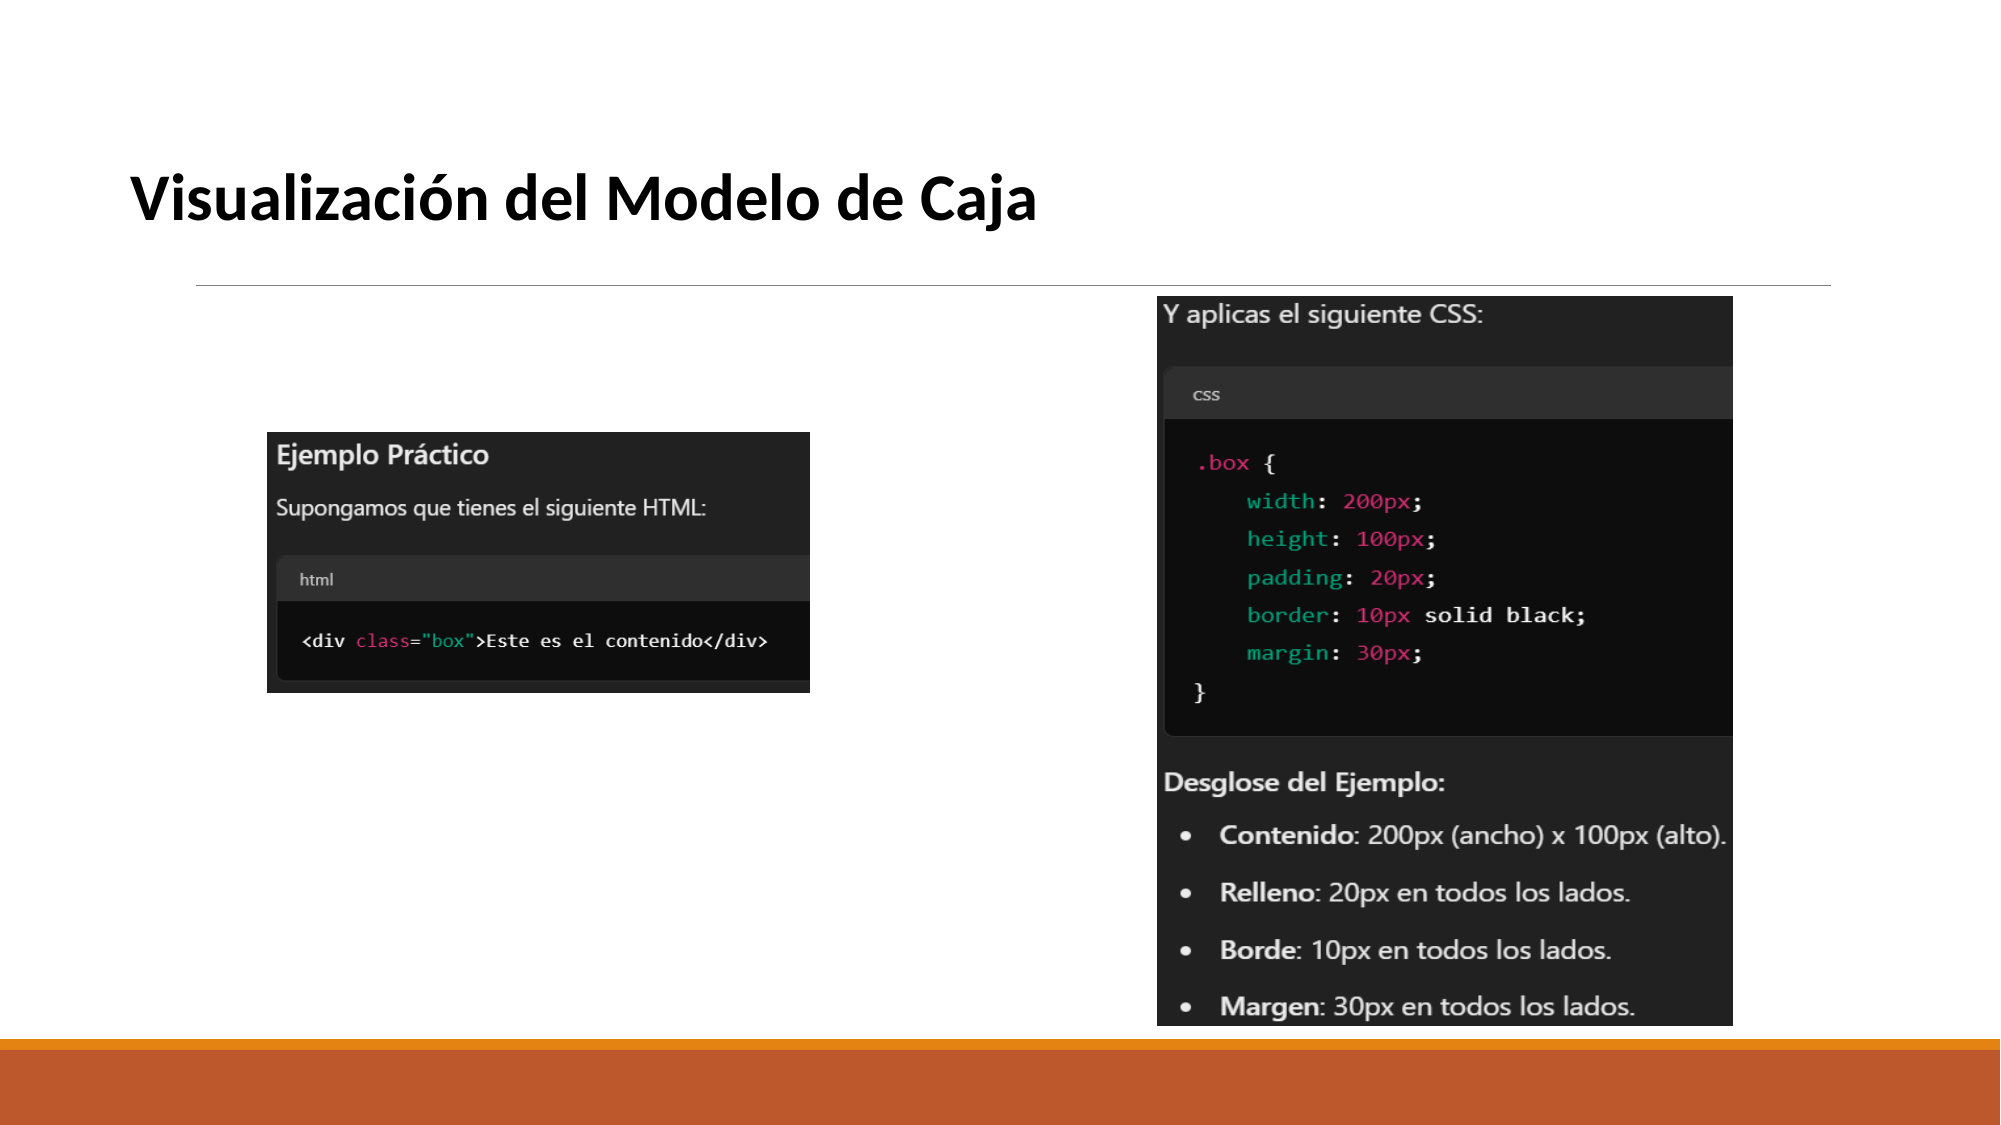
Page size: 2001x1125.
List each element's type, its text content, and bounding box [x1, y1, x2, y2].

text_box [0, 1051, 2000, 1125]
text_box Visualización del Modelo de Caja [116, 146, 1277, 242]
picture [1156, 295, 1733, 1027]
text_box [0, 1038, 2000, 1051]
picture [267, 431, 811, 694]
